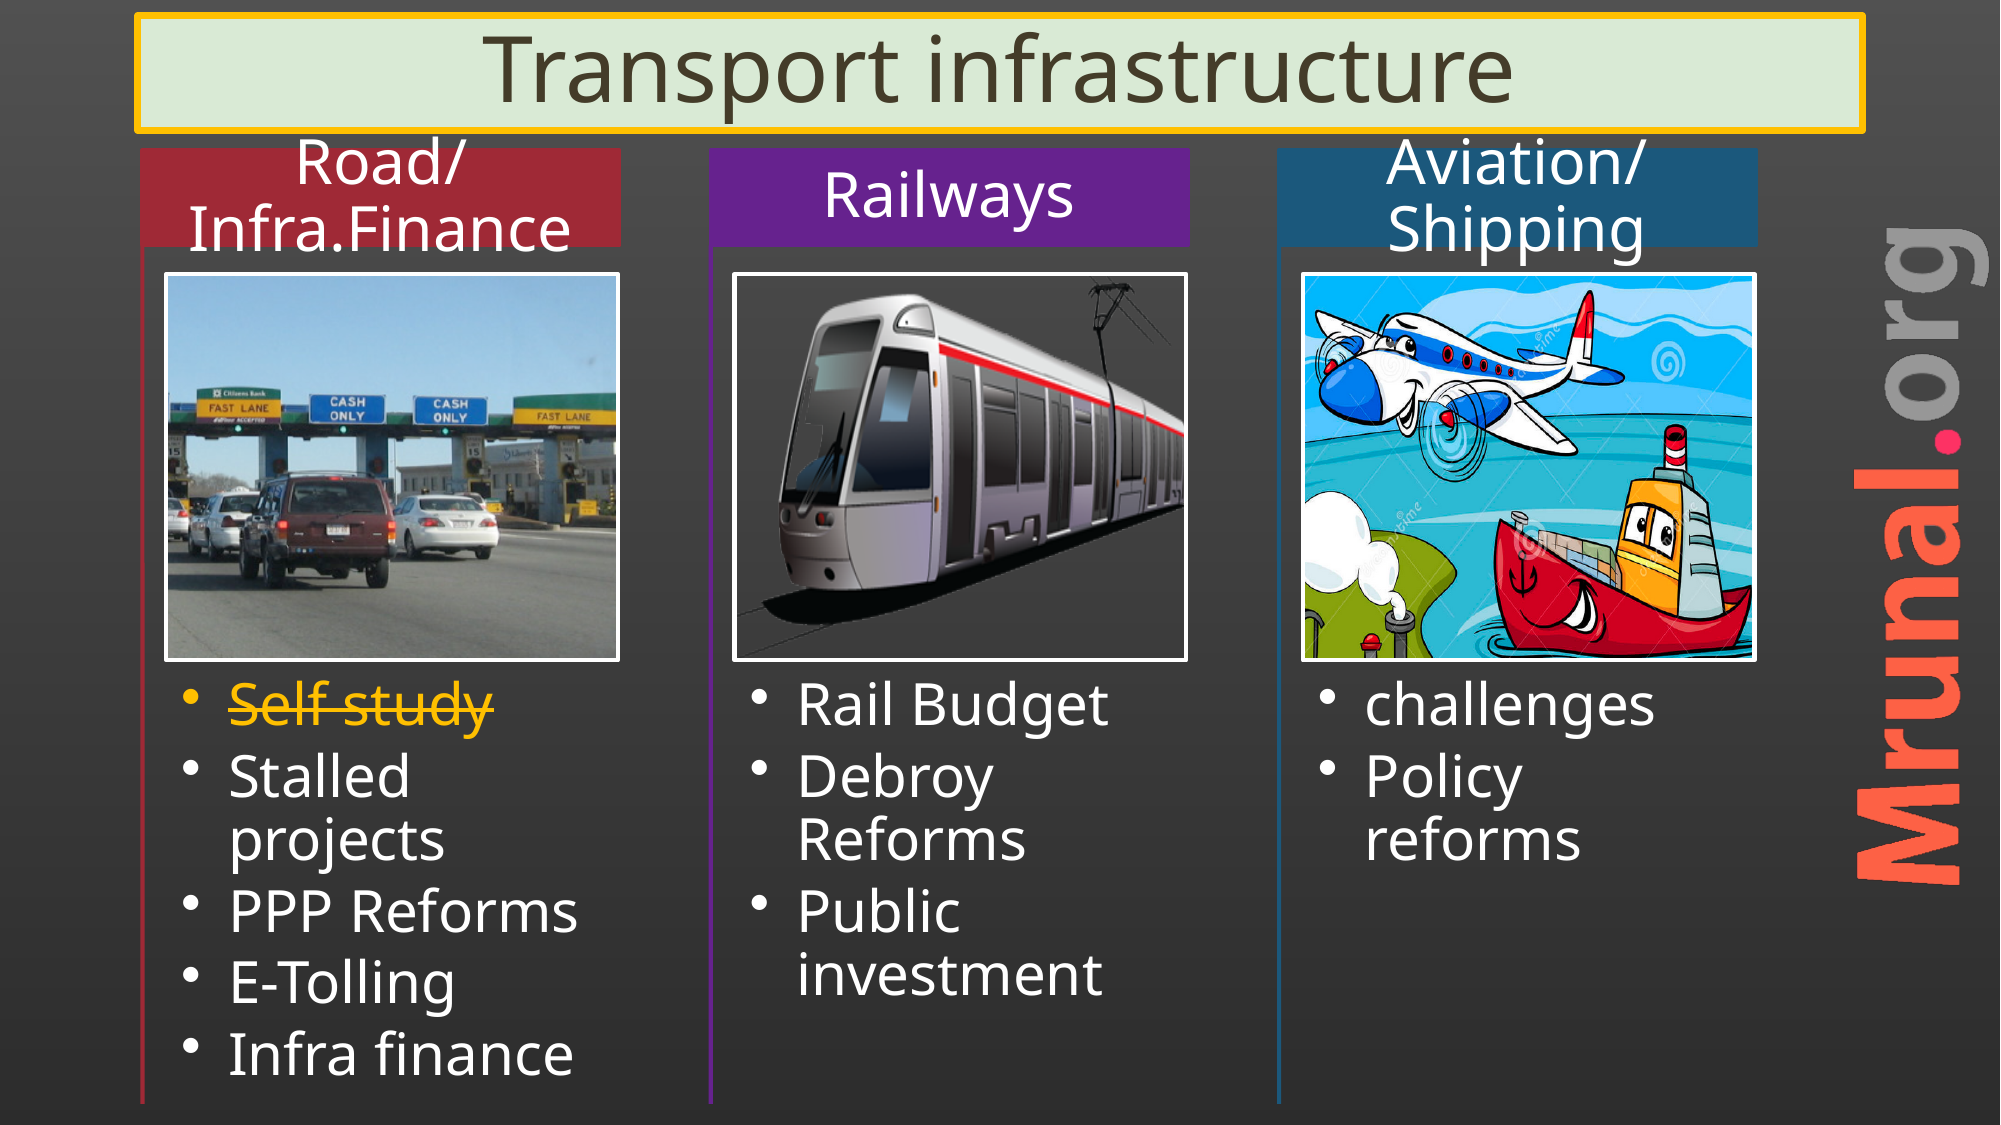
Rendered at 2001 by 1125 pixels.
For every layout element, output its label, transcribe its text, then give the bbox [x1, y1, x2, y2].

title Transport infrastructure [134, 12, 1866, 134]
picture [1863, 223, 2000, 894]
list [35, 149, 1863, 1105]
